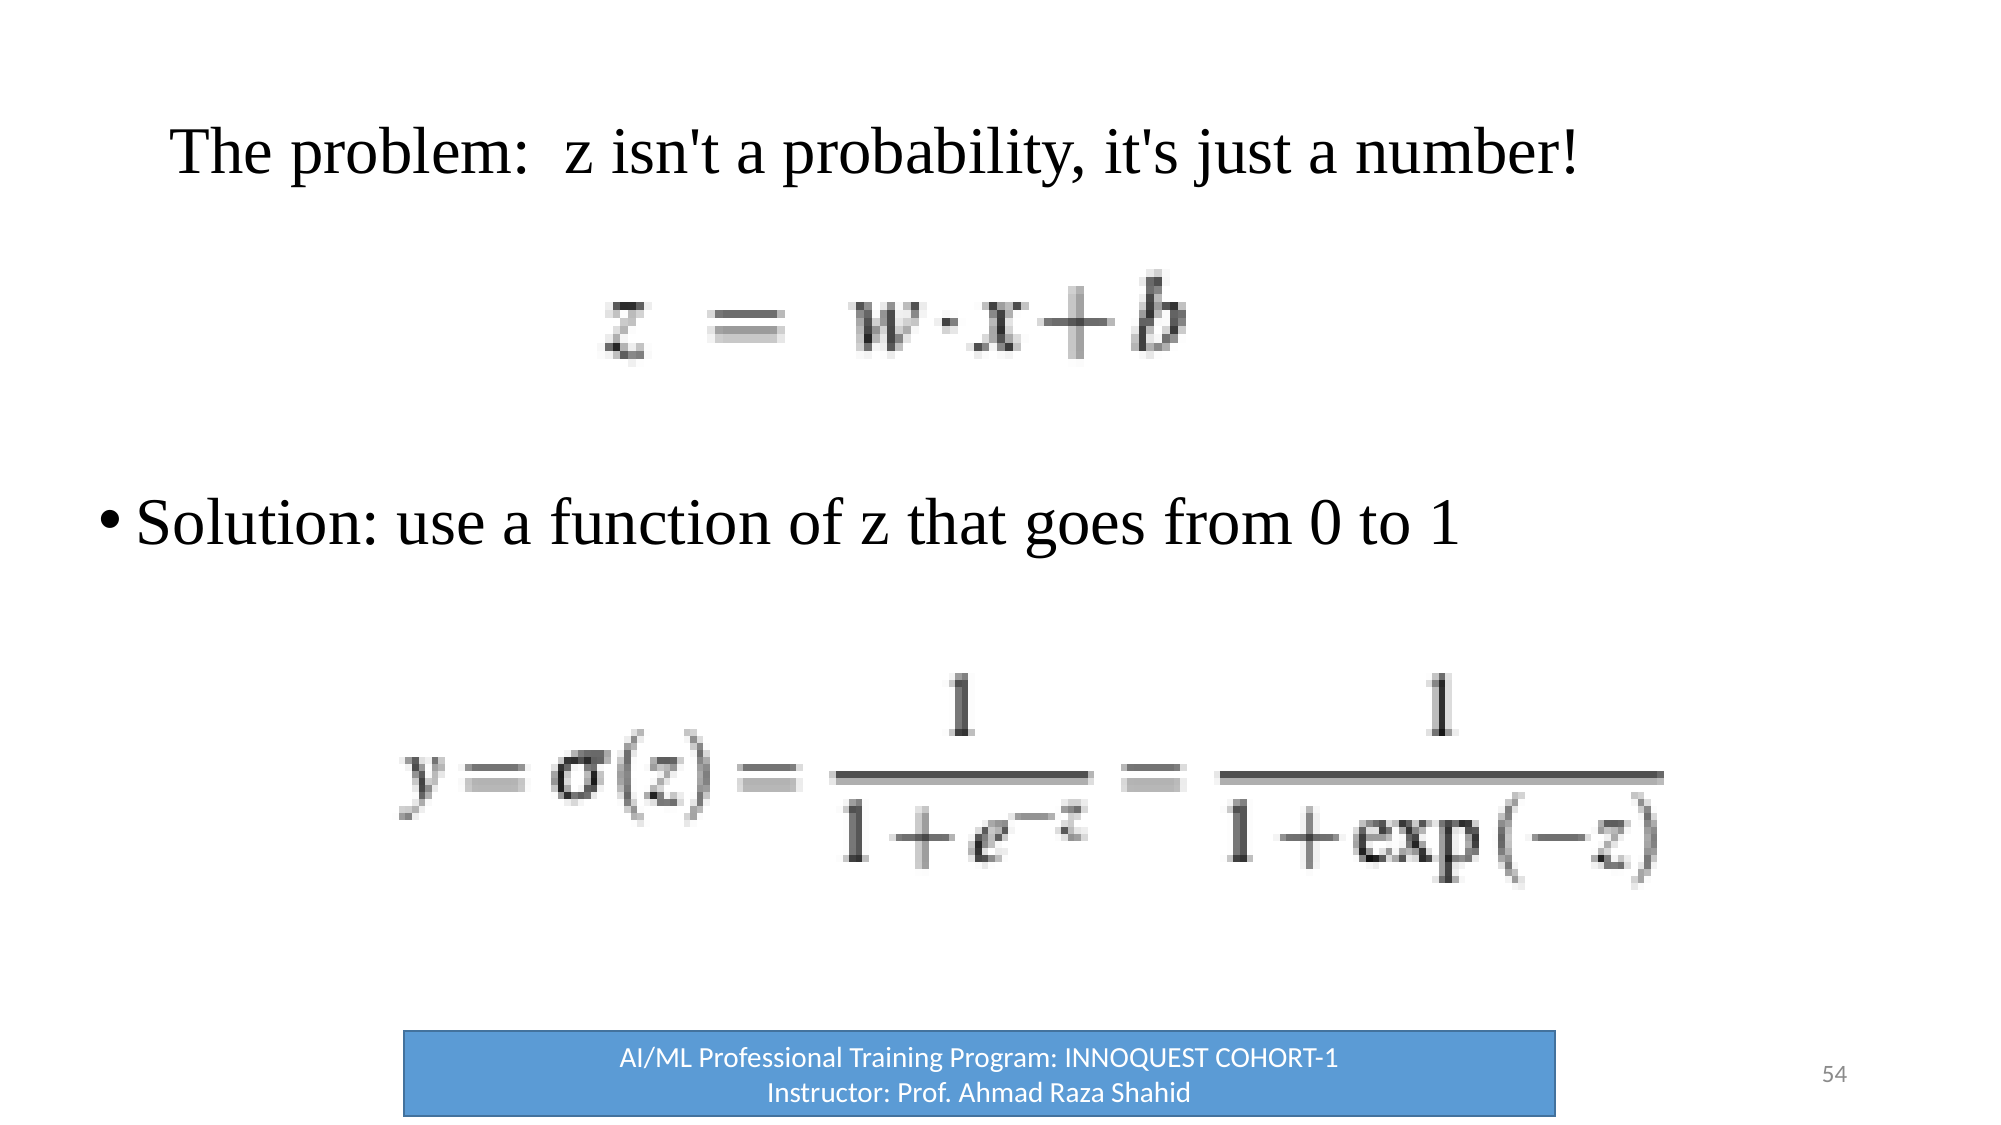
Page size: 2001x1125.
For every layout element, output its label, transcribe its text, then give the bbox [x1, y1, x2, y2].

text_box AI/ML Professional Training Program: INNOQUEST COHORT-1 Instructor: Prof. Ahmad Raza Shahid [403, 1030, 1556, 1117]
picture [566, 229, 1556, 384]
picture [366, 652, 1679, 898]
list Solution: use a function of z that goes from 0 to 1 [83, 479, 1900, 1125]
slide_number 54 [1412, 1042, 1863, 1103]
title The problem: z isn't a probability, it's just a number! [130, 62, 2000, 225]
